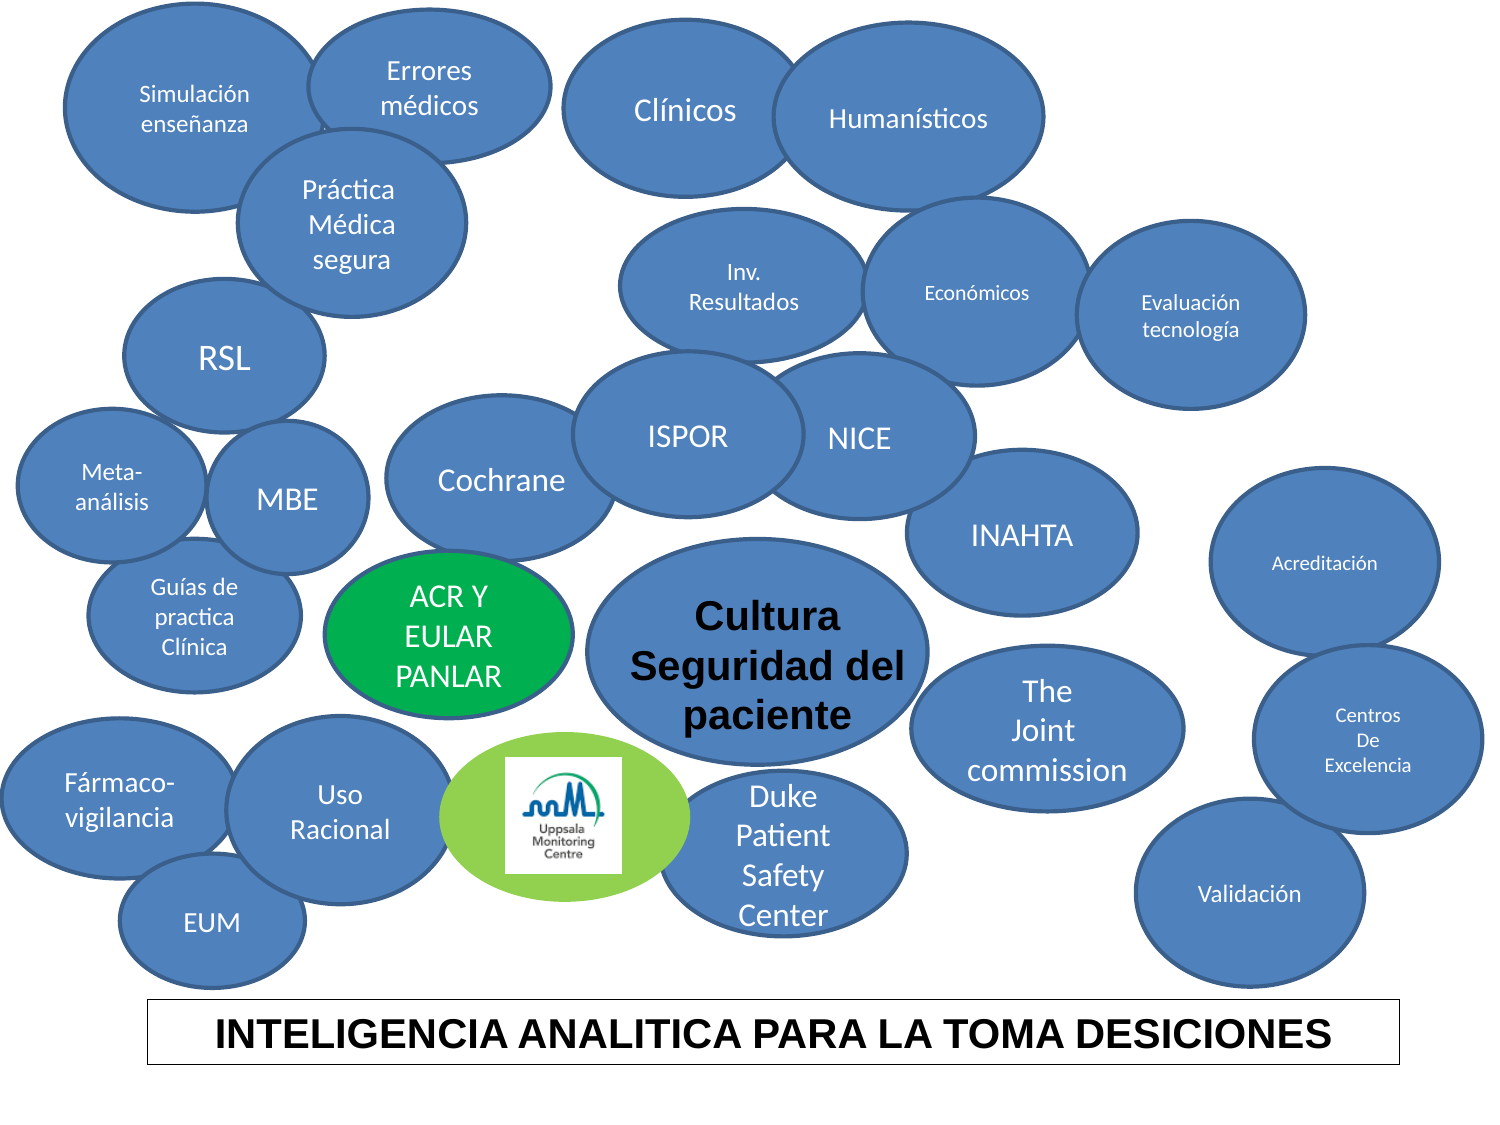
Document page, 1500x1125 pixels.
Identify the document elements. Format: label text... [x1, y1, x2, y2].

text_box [563, 19, 1306, 410]
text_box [1, 715, 455, 989]
text_box INTELIGENCIA ANALITICA PARA LA TOMA DESICIONES [147, 999, 1400, 1065]
text_box Cochrane [384, 393, 615, 563]
text_box INAHTA [904, 447, 1130, 618]
text_box Meta-análisis [15, 406, 208, 565]
text_box Duke Patient Safety Center [687, 773, 909, 939]
text_box Guías de practica Clínica [86, 536, 304, 695]
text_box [441, 733, 689, 900]
text_box MBE [204, 418, 371, 577]
text_box RSL [122, 325, 327, 435]
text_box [64, 3, 551, 318]
text_box NICE [773, 416, 978, 522]
text_box The Joint commission [929, 643, 1130, 814]
text_box ISPOR [570, 416, 806, 520]
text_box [586, 538, 940, 765]
text_box ACR Y EULAR PANLAR [322, 548, 575, 721]
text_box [1135, 467, 1483, 987]
